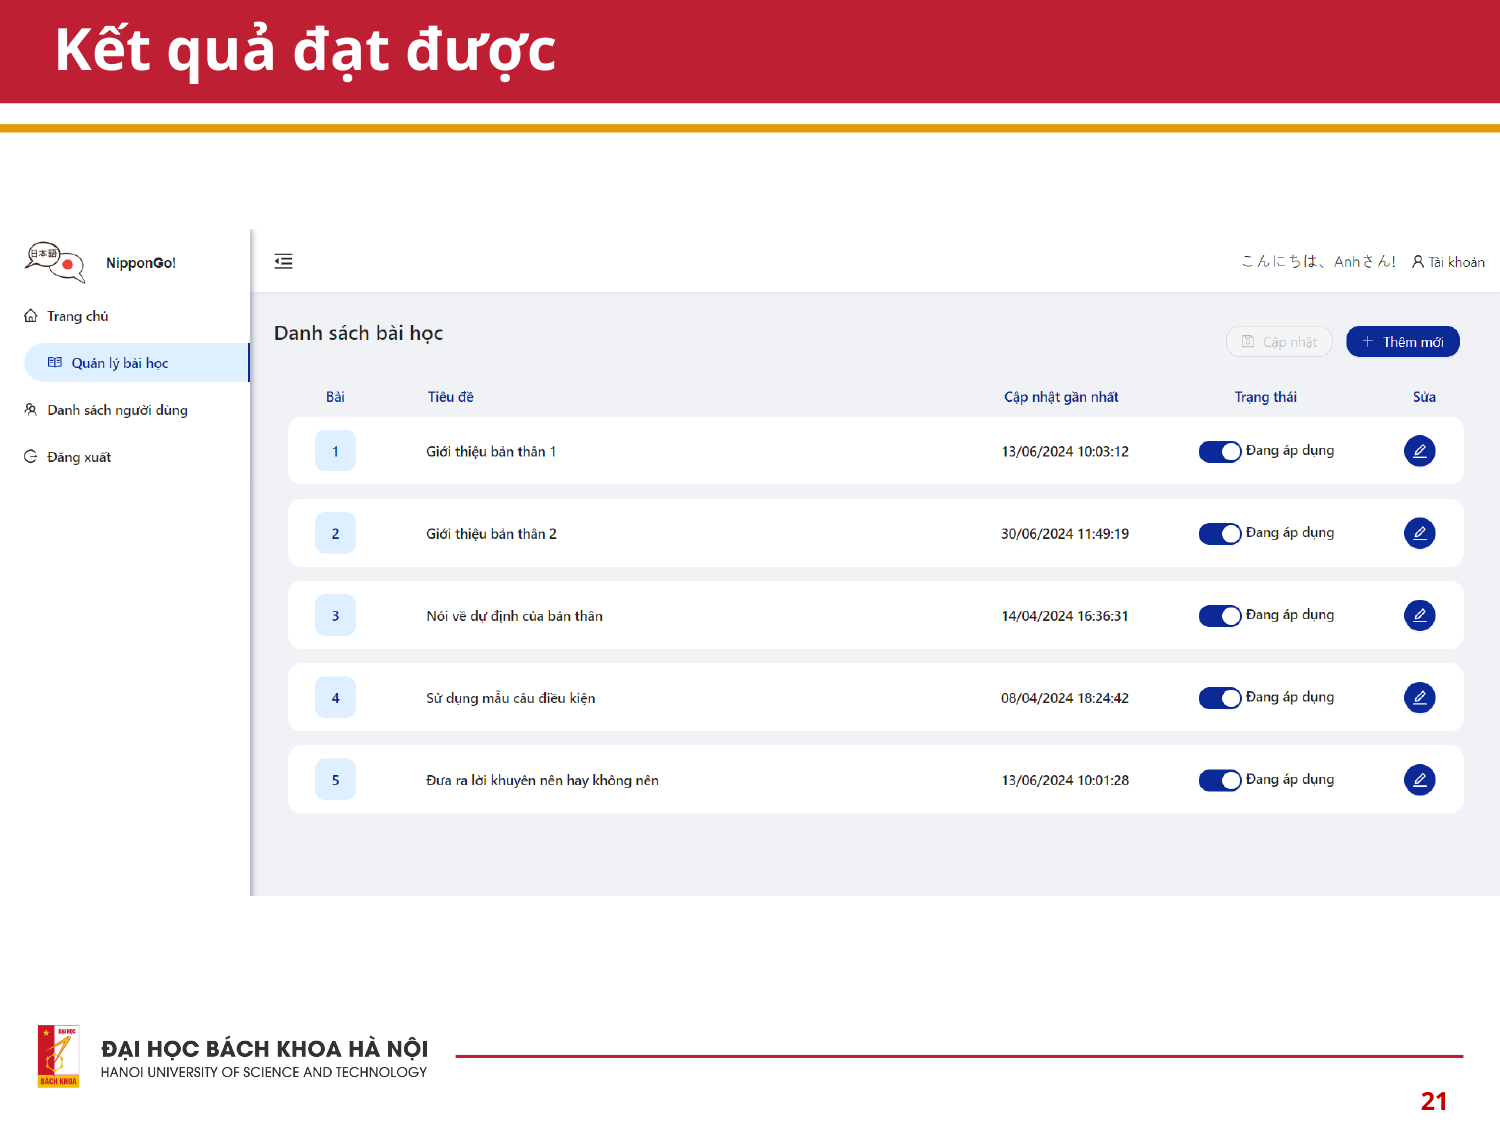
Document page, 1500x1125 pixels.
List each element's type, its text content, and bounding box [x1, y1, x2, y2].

slide_number 21 [1126, 1078, 1464, 1125]
picture [0, 0, 1500, 1125]
title Kết quả đạt được [38, 12, 1462, 87]
